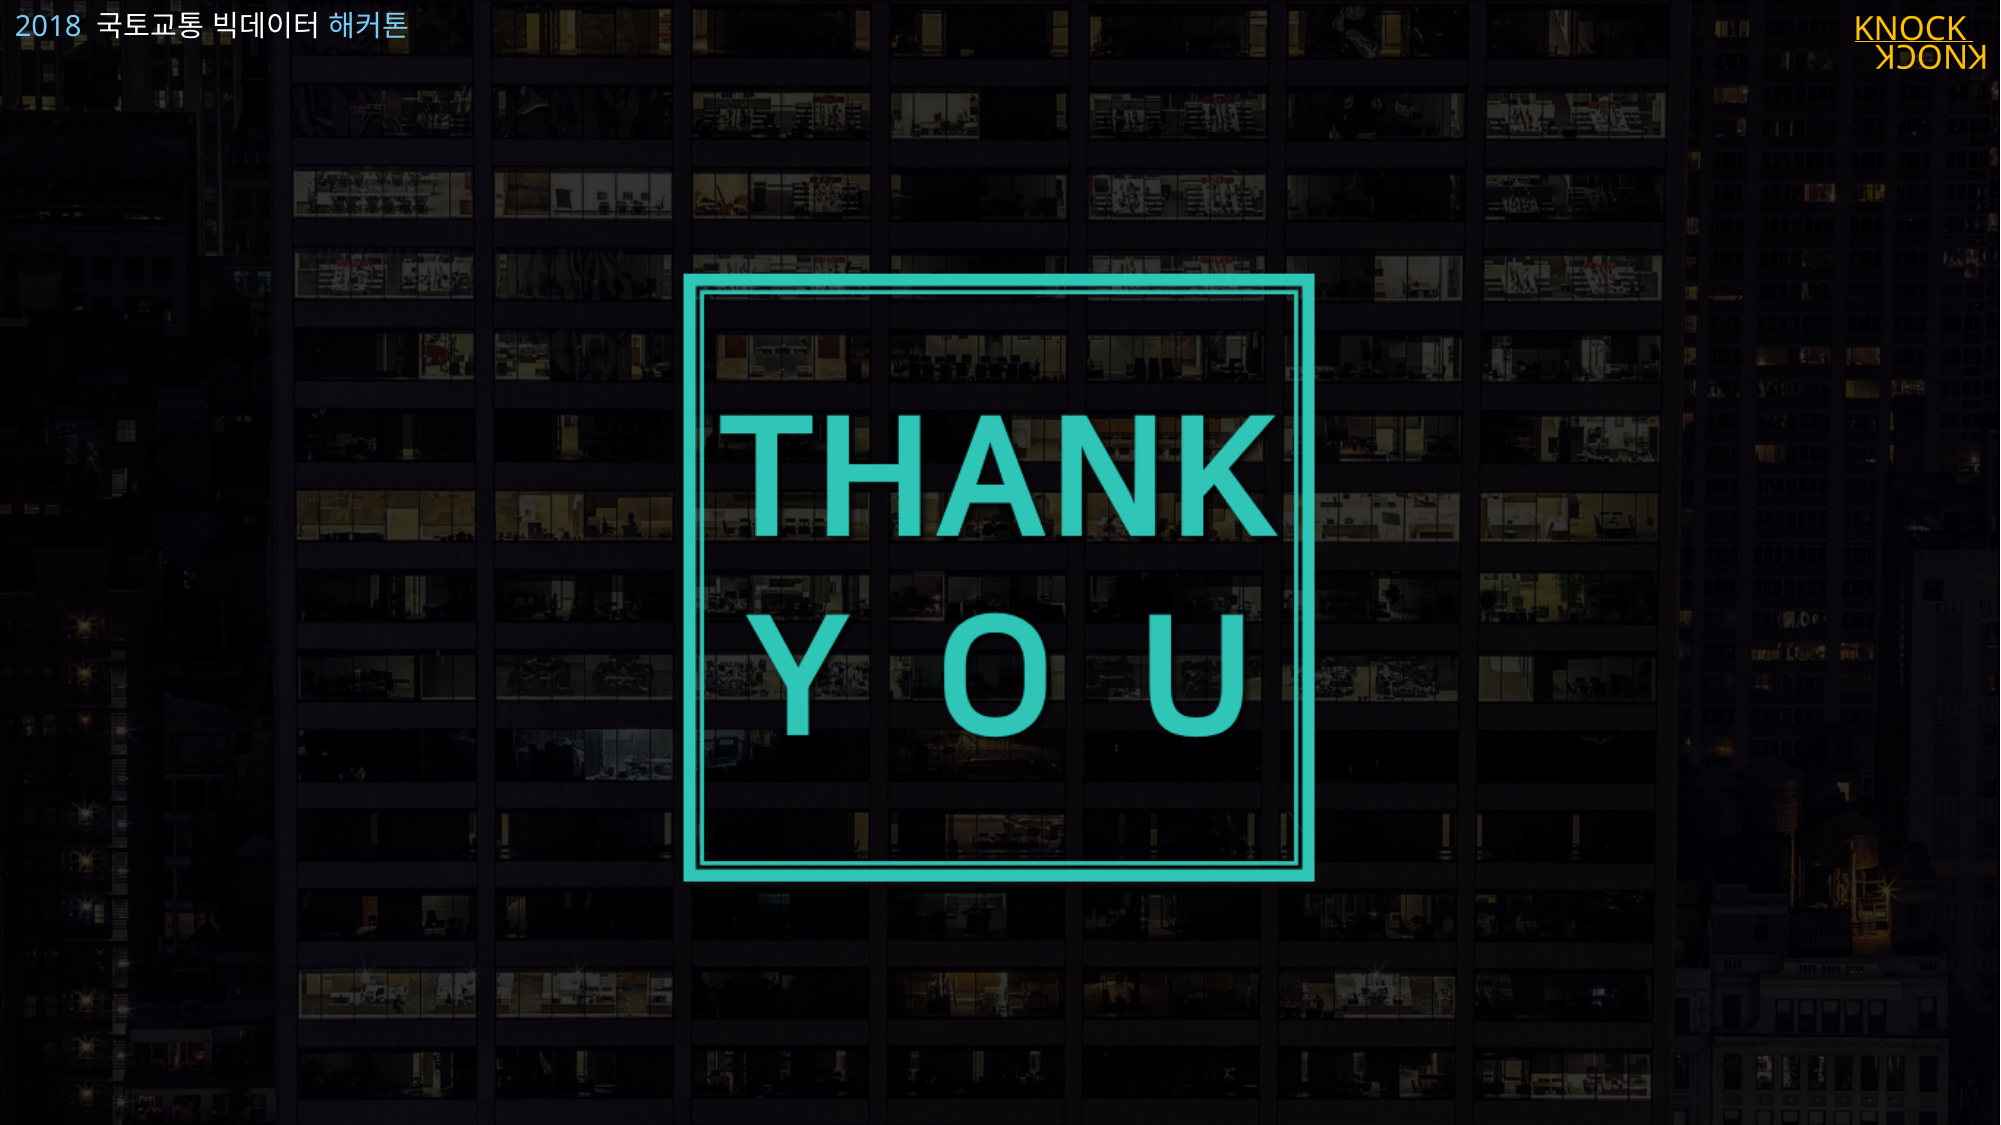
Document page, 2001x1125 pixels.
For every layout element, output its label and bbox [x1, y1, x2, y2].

picture [0, 0, 2000, 1125]
text_box [1228, 0, 2000, 87]
